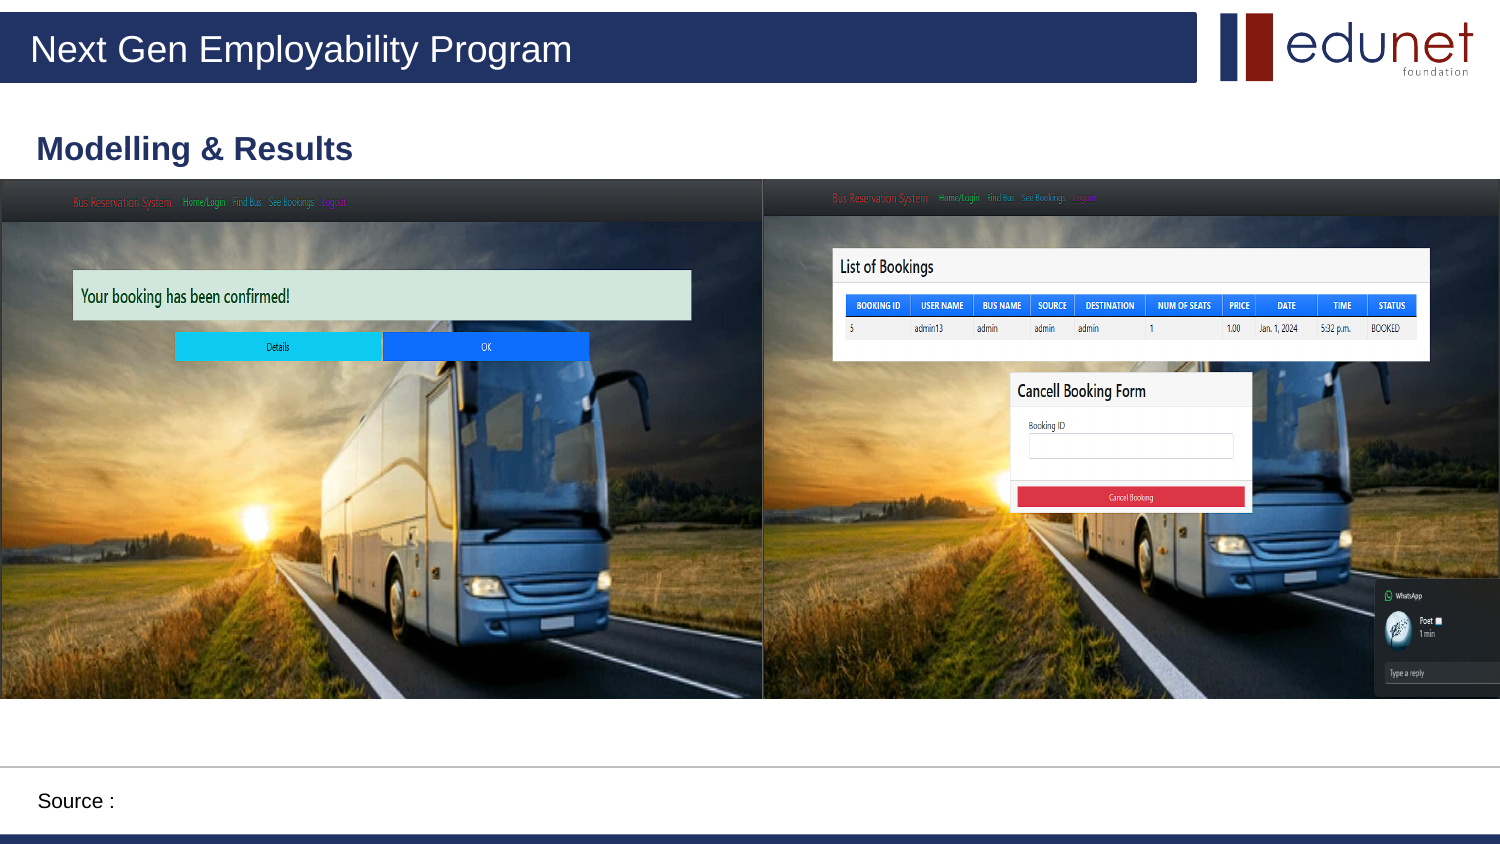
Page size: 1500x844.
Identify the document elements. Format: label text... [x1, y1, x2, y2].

title Modelling & Results [21, 111, 504, 165]
text_box Source : [22, 776, 139, 826]
picture [1279, 14, 1482, 83]
picture [0, 179, 1500, 699]
